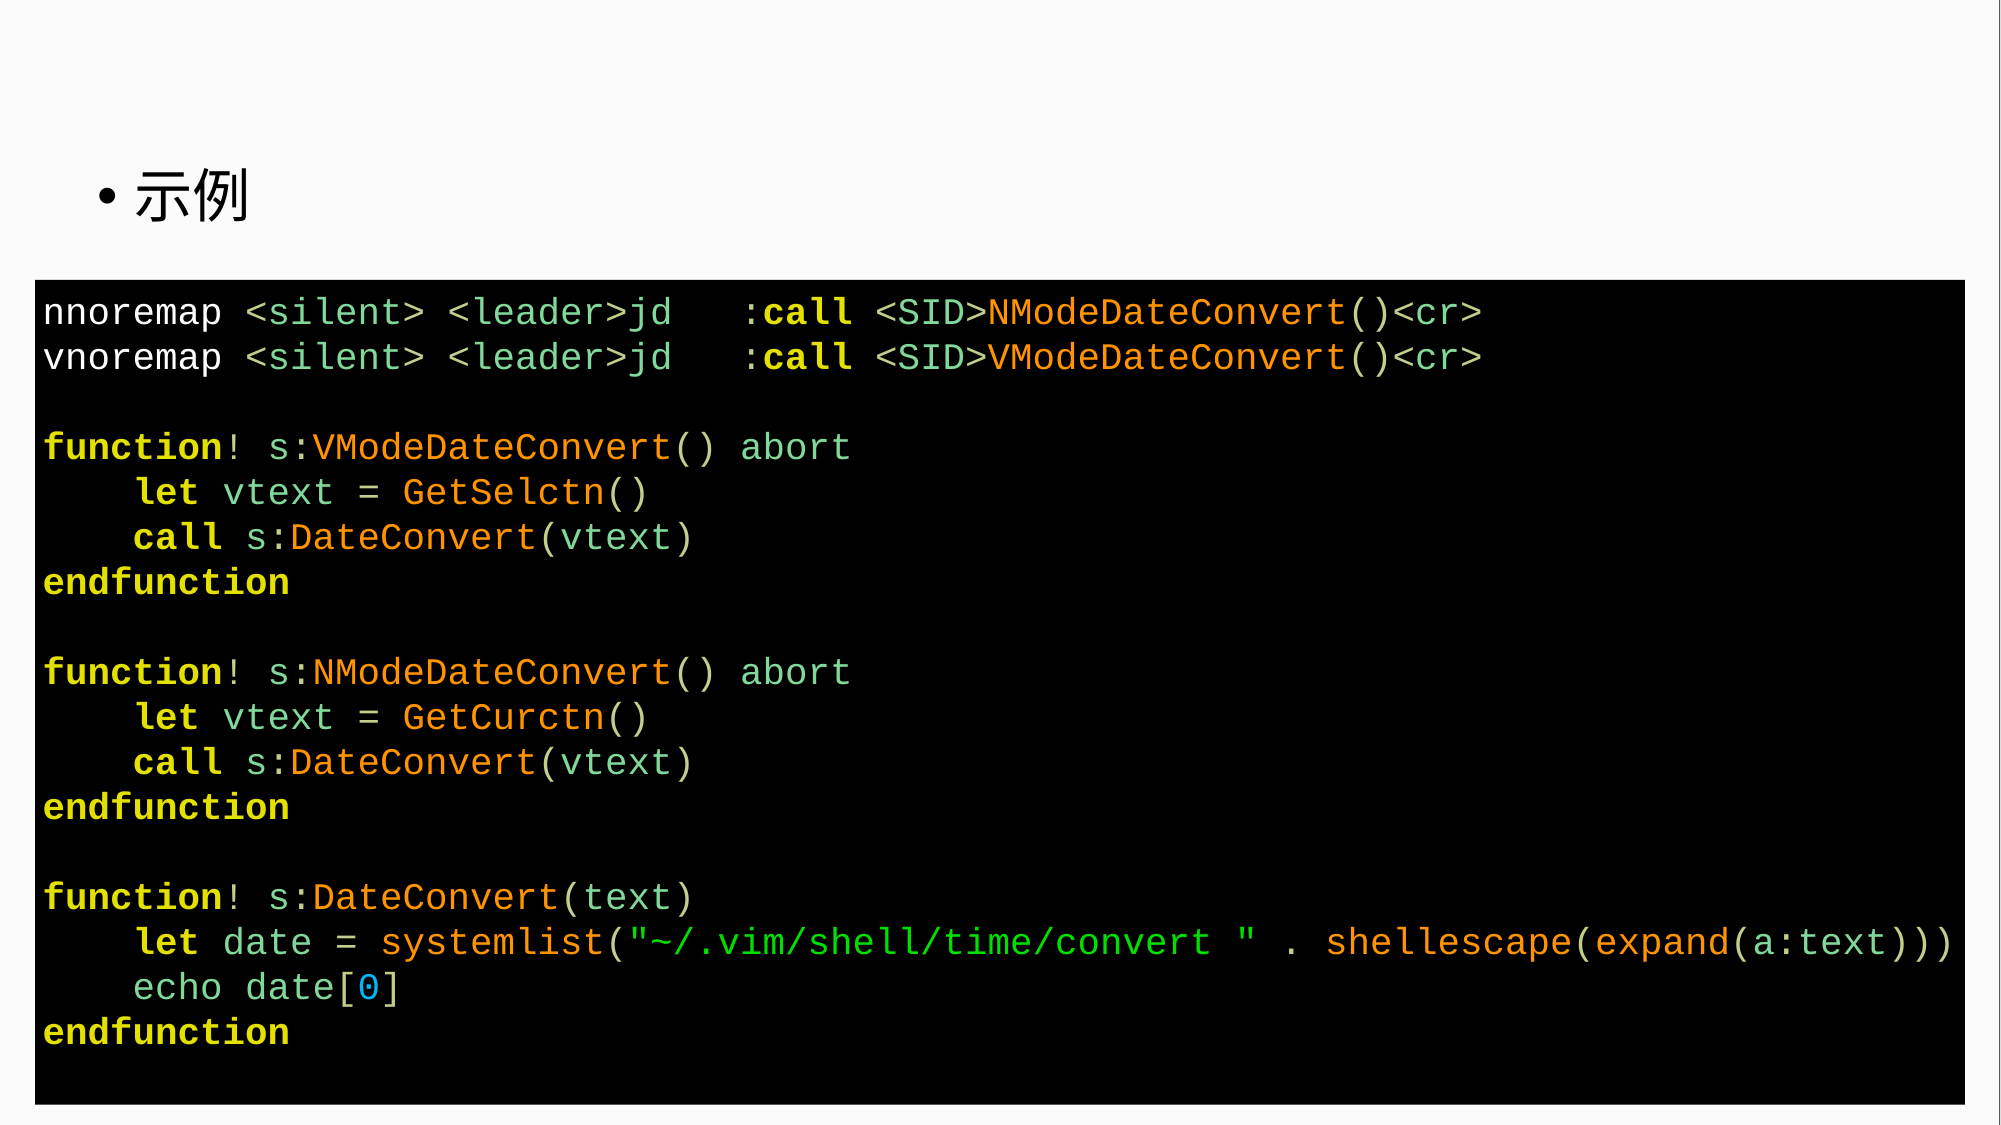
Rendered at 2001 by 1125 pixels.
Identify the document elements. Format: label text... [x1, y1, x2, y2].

text_box nnoremap <silent> <leader>jd :call <SID>NModeDateConvert()<cr> vnoremap <silent> <leader>jd :call <SID>VModeDateConvert()<cr> function! s:VModeDateConvert() abort let vtext = GetSelctn() call s:DateConvert(vtext) endfunction function! s:NModeDateConvert() abort let vtext = GetCurctn() call s:DateConvert(vtext) endfunction function! s:DateConvert(text) let date = systemlist("~/.vim/shell/time/convert " . shellescape(expand(a:text))) echo date[0] endfunction [35, 279, 1965, 1105]
picture [0, 0, 2001, 1125]
list 示例 [89, 159, 1816, 279]
